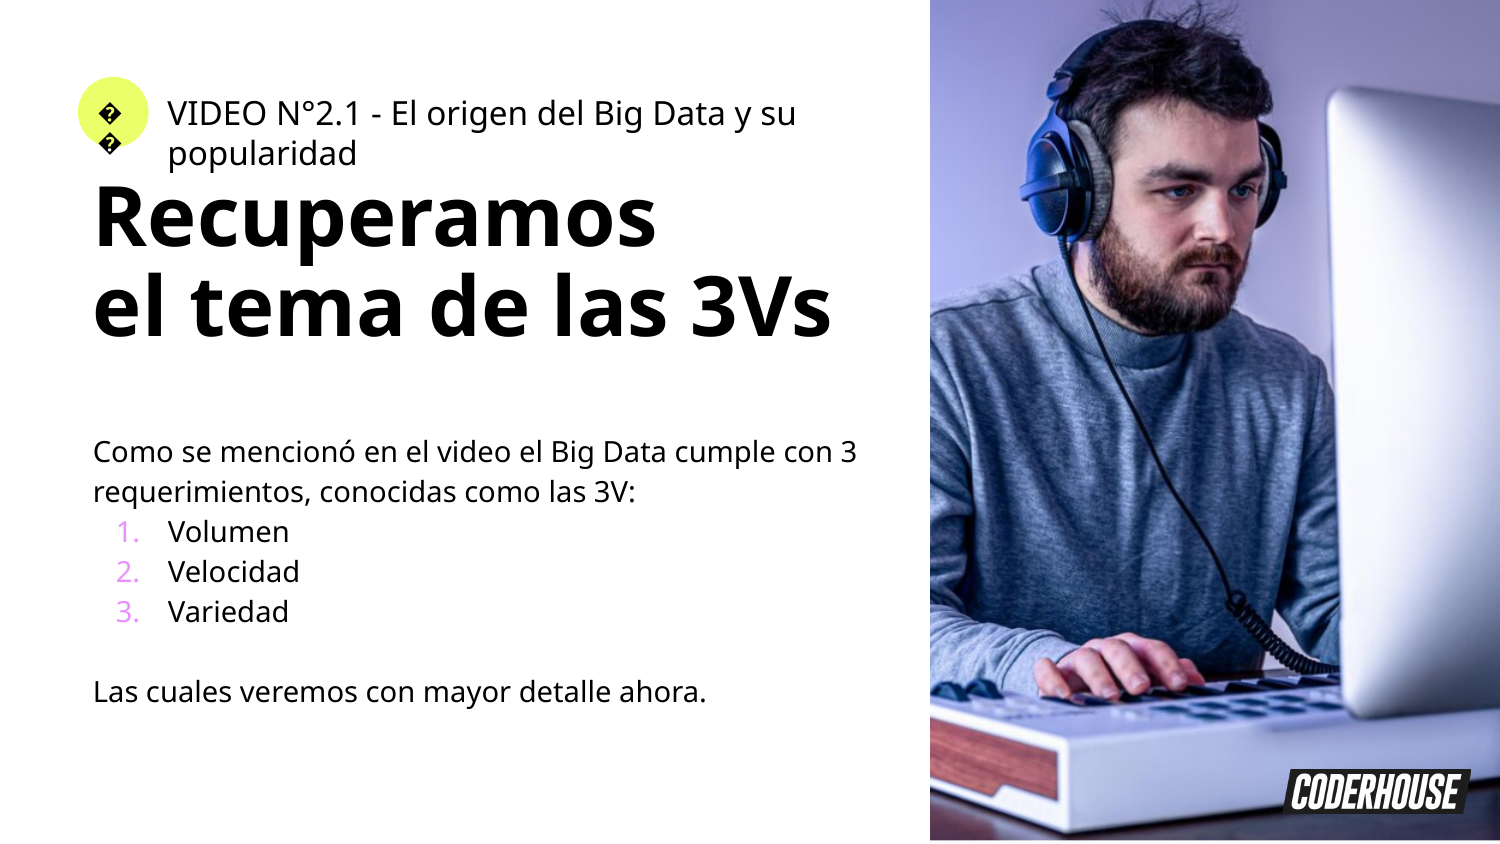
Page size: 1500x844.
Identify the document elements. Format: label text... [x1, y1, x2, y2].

picture [930, 0, 1500, 844]
text_box Como se mencionó en el video el Big Data cumple con 3 requerimientos, conocidas como las 3V: Volumen Velocidad Variedad Las cuales veremos con mayor detalle ahora. [78, 412, 913, 764]
text_box Recuperamos el tema de las 3Vs [78, 159, 874, 370]
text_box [77, 76, 149, 148]
text_box VIDEO N°2.1 - El origen del Big Data y su popularidad [152, 76, 923, 187]
